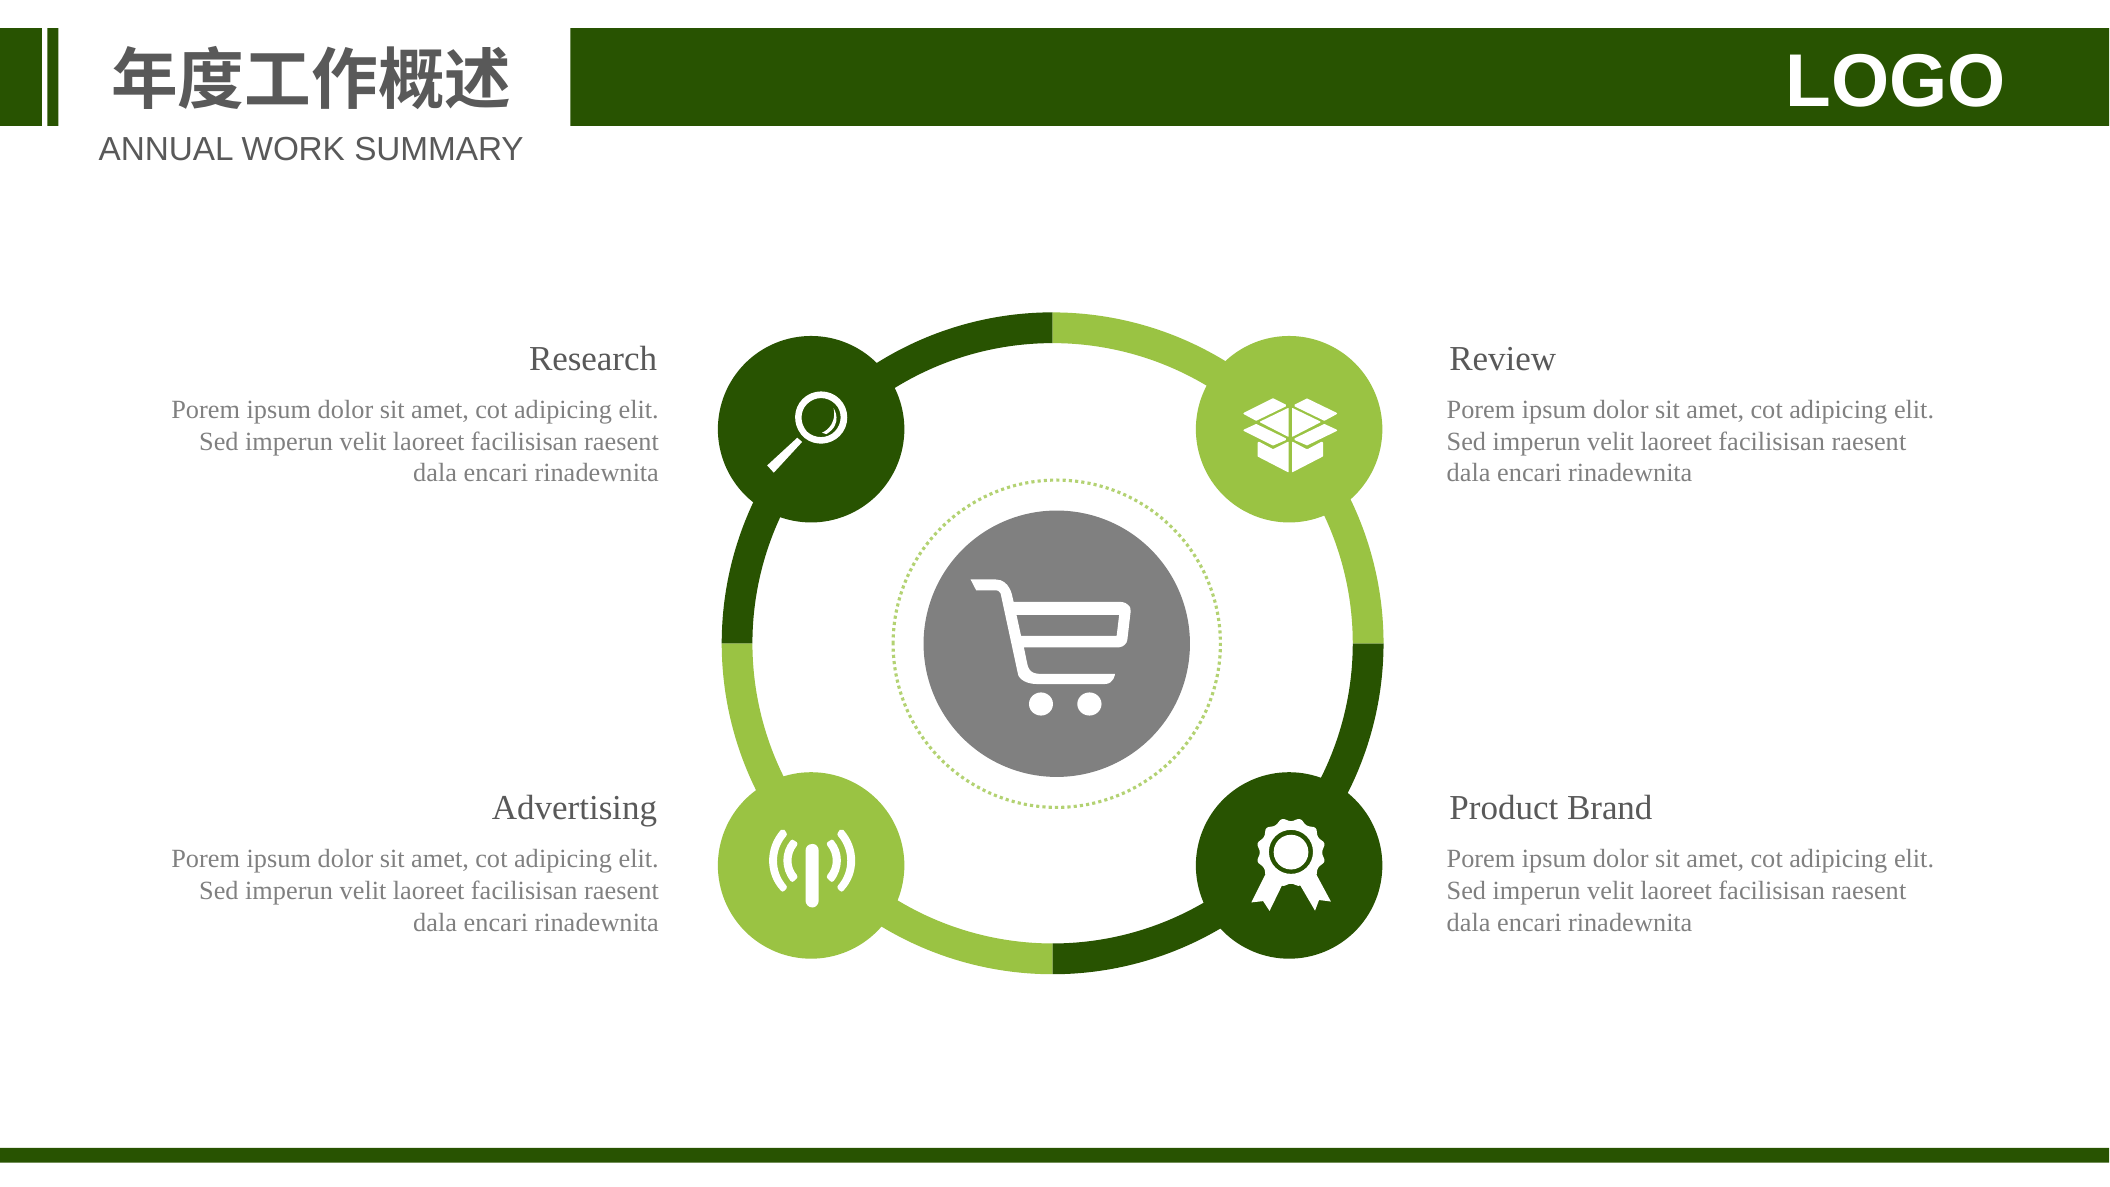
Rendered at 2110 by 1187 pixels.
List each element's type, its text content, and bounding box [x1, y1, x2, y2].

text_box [1433, 333, 1945, 489]
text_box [1433, 782, 1945, 938]
text_box LOGO [1739, 31, 2053, 122]
text_box [0, 27, 43, 127]
text_box 年度工作概述 [96, 28, 527, 119]
text_box ANNUAL WORK SUMMARY [83, 119, 540, 175]
text_box [0, 1147, 2110, 1164]
text_box [569, 27, 2110, 127]
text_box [160, 333, 673, 489]
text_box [717, 312, 1384, 975]
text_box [160, 782, 673, 938]
text_box [46, 27, 59, 127]
